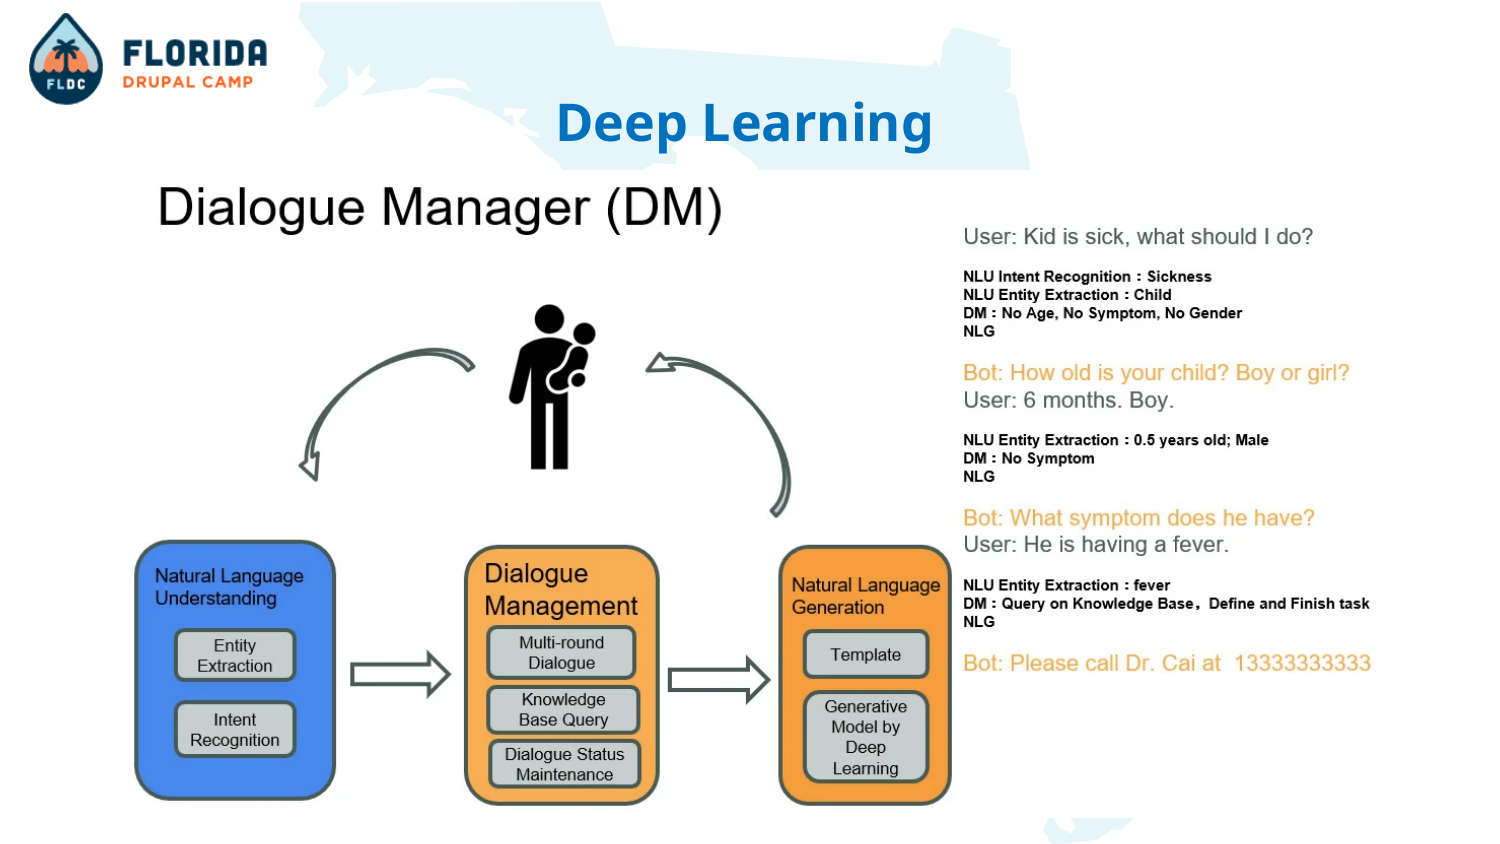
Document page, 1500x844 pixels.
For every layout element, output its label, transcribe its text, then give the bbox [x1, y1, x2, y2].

picture [0, 0, 1500, 844]
list Deep Learning [0, 89, 1495, 147]
